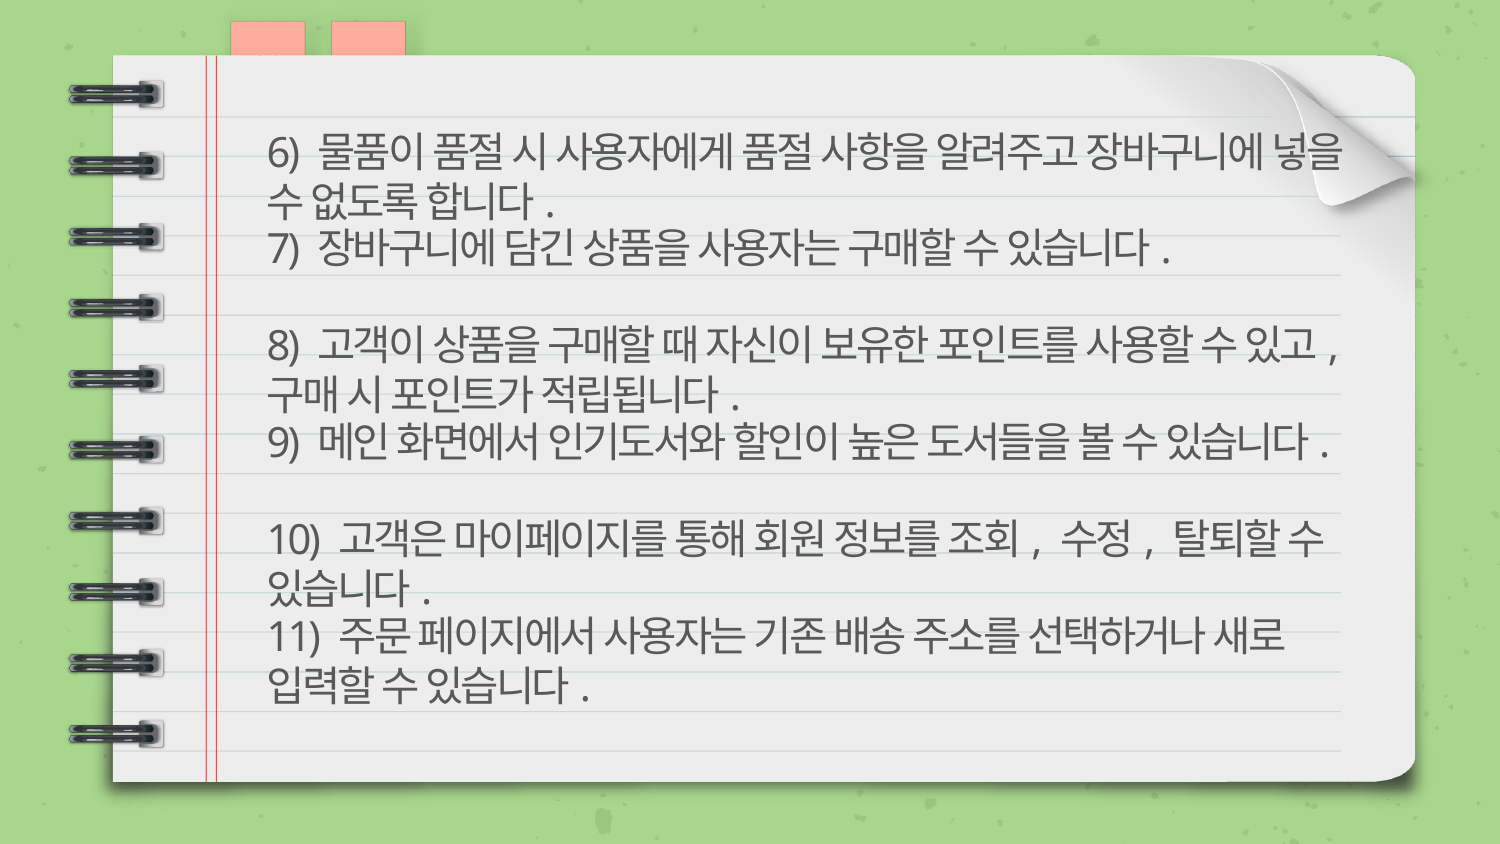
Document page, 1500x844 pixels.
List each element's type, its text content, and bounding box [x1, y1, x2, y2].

picture [63, 0, 1437, 822]
text_box 6) 물품이 품절 시 사용자에게 품절 사항을 알려주고 장바구니에 넣을 수 없도록 합니다. [251, 110, 1362, 191]
text_box 10) 고객은 마이페이지를 통해 회원 정보를 조회, 수정, 탈퇴할 수 있습니다. [251, 497, 1386, 578]
text_box 9) 메인 화면에서 인기도서와 할인이 높은 도서들을 볼 수 있습니다. [251, 400, 1362, 482]
title 7) 장바구니에 담긴 상품을 사용자는 구매할 수 있습니다. [251, 207, 1362, 288]
text_box 11) 주문 페이지에서 사용자는 기존 배송 주소를 선택하거나 새로 입력할 수 있습니다. [251, 594, 1362, 675]
text_box 8) 고객이 상품을 구매할 때 자신이 보유한 포인트를 사용할 수 있고, 구매 시 포인트가 적립됩니다. [251, 304, 1362, 385]
